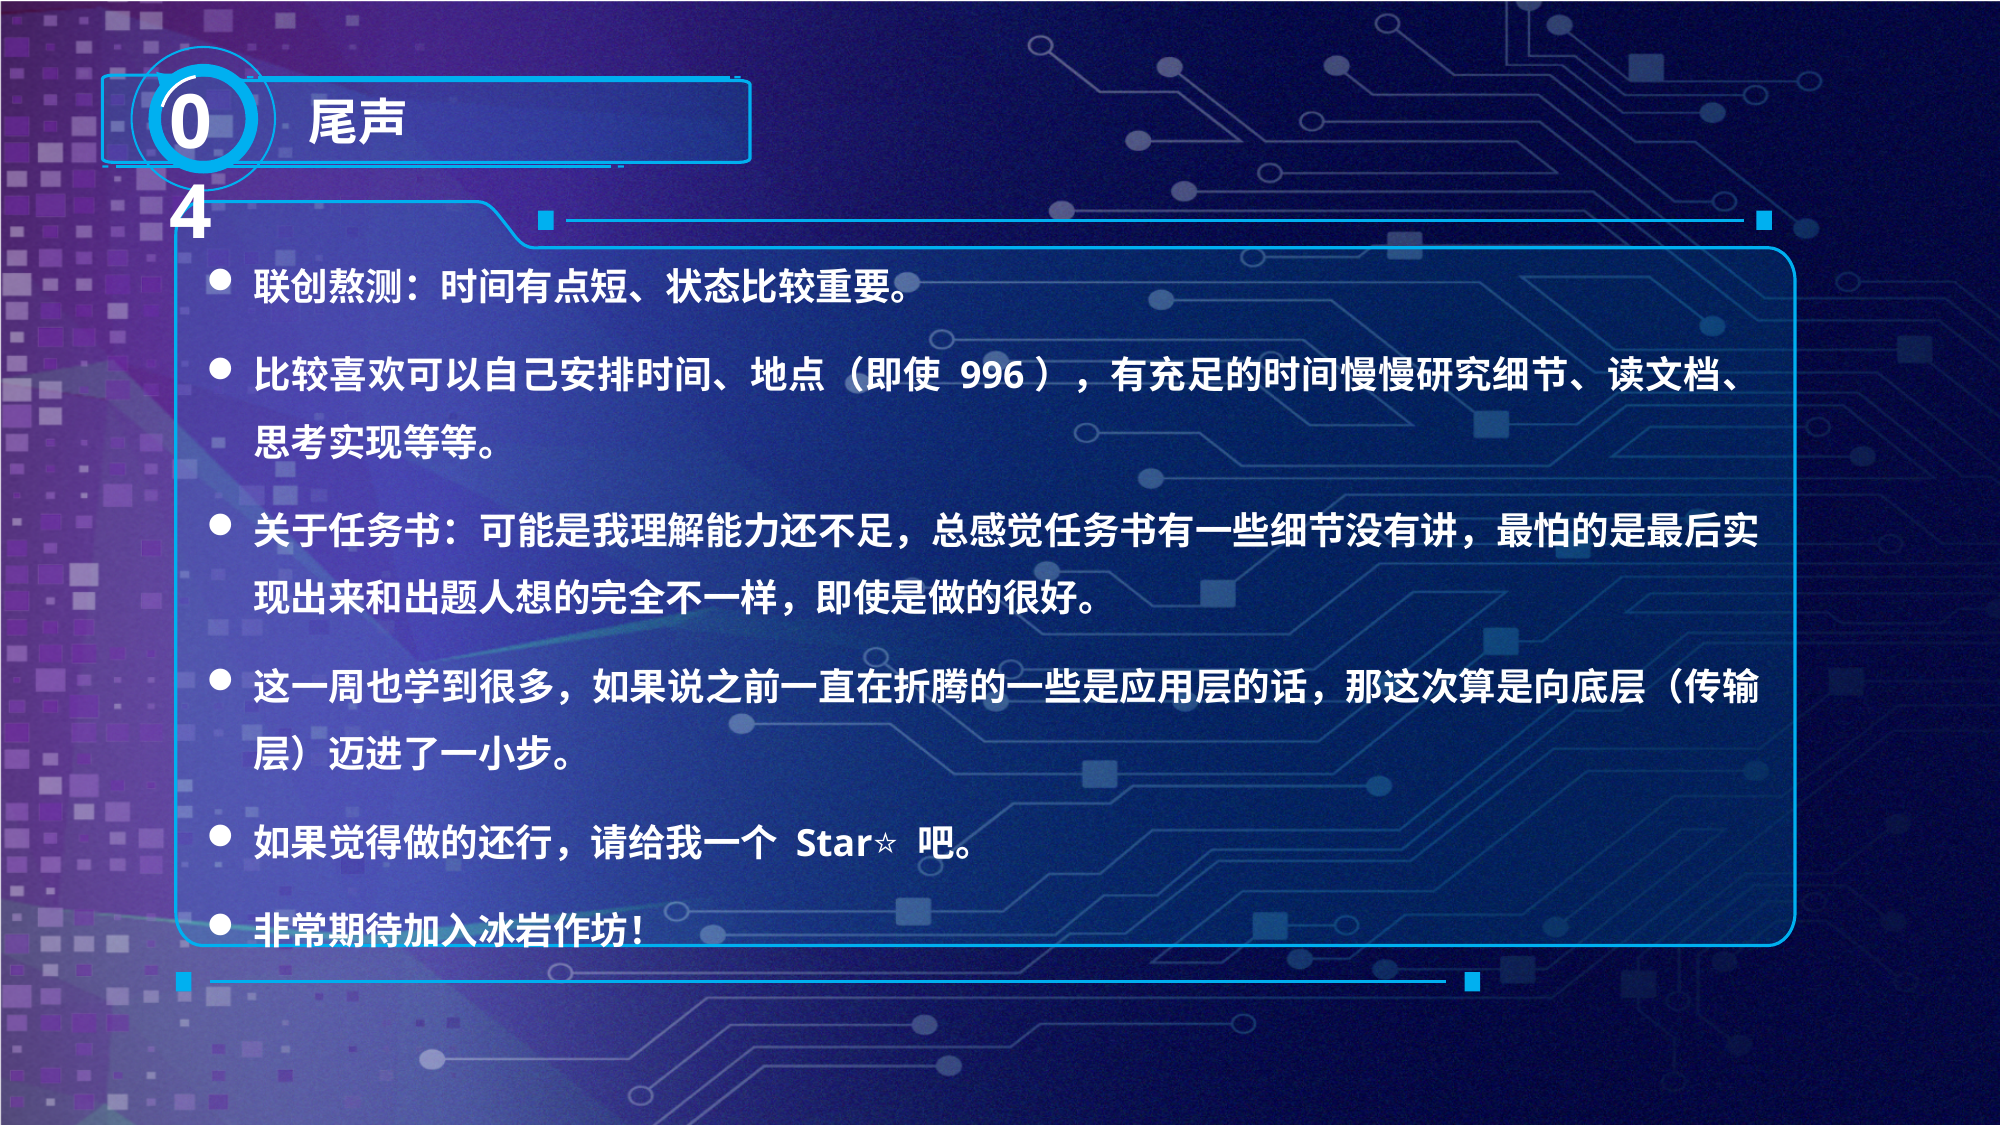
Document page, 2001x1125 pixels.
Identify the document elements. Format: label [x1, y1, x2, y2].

text_box [102, 46, 772, 191]
text_box [175, 201, 1796, 992]
picture [3, 2, 1999, 1125]
